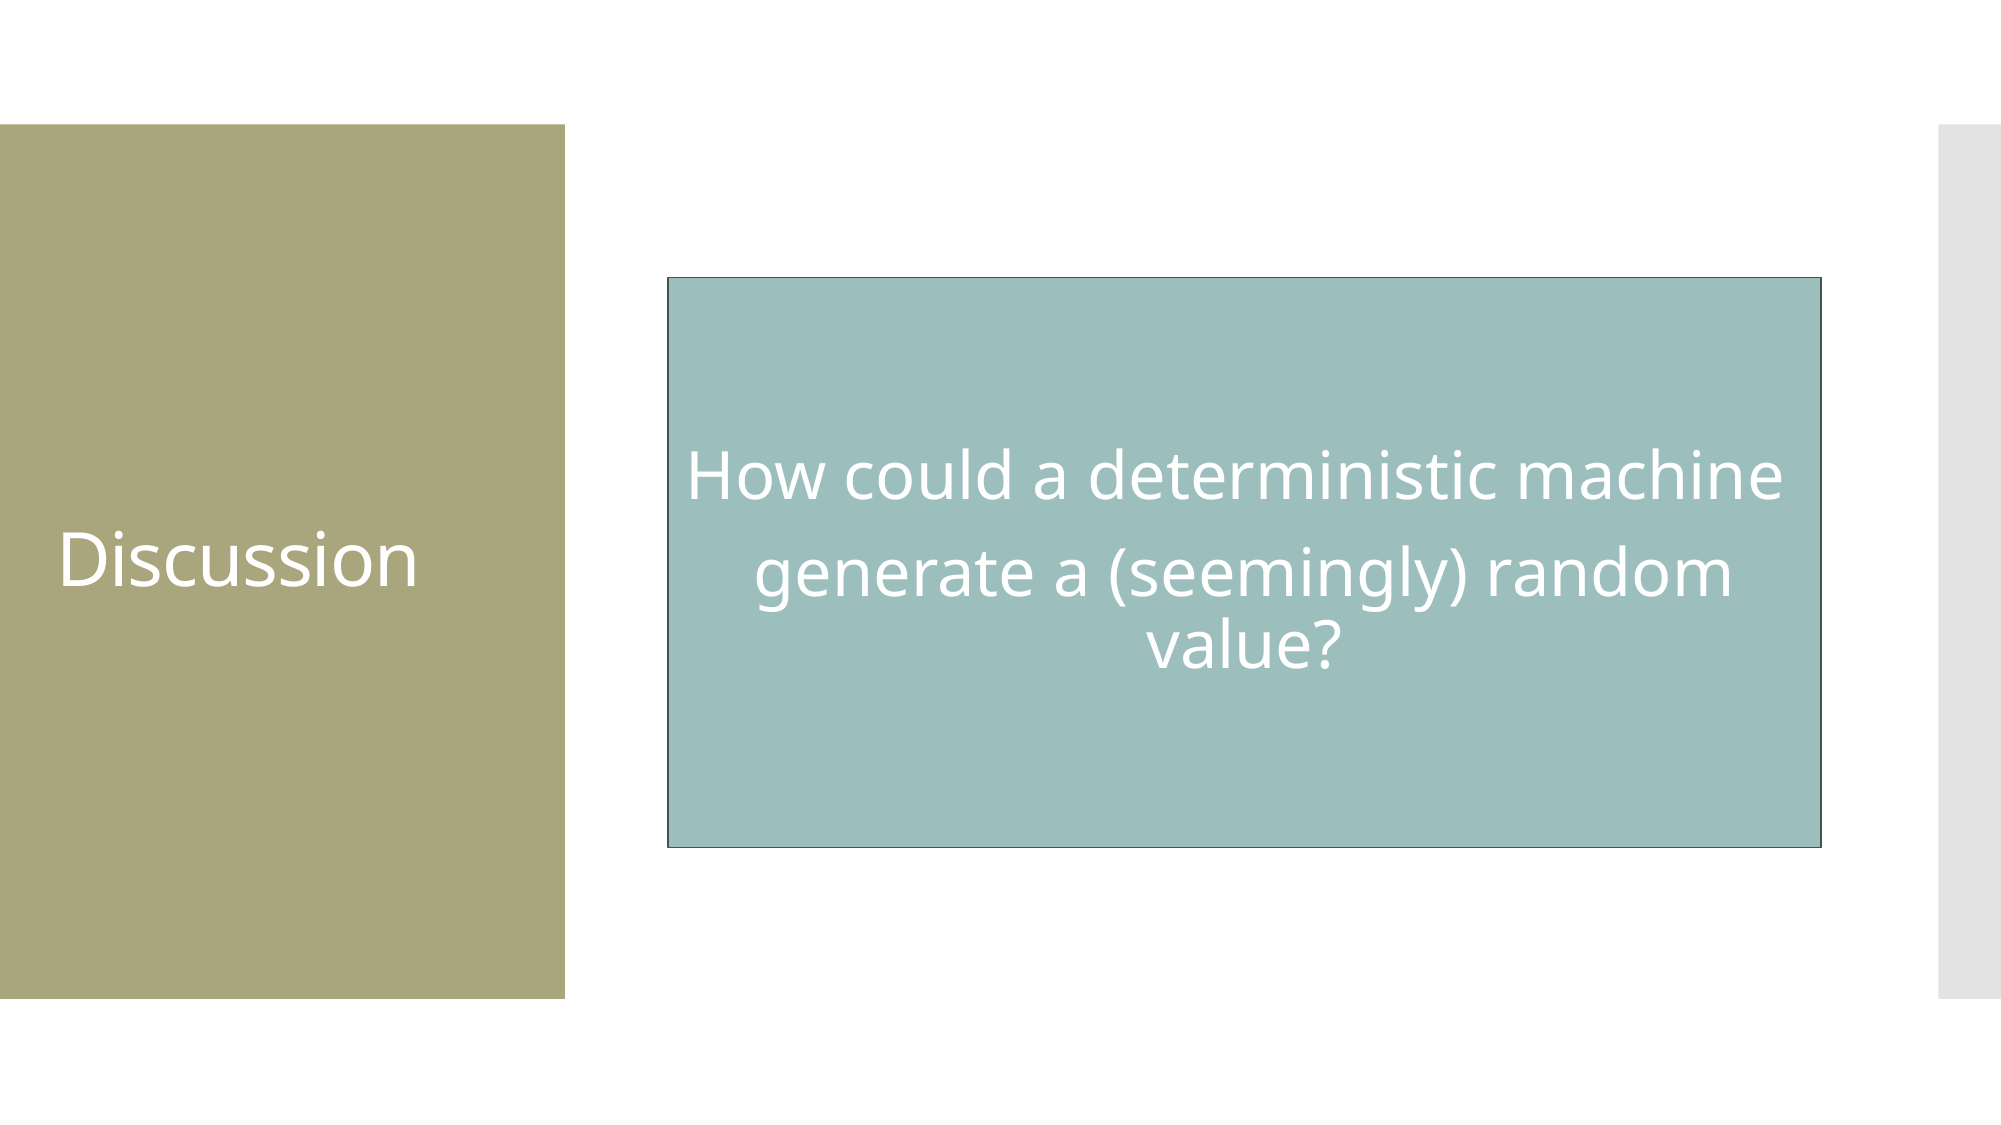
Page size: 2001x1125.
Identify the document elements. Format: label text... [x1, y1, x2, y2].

title Discussion [41, 184, 525, 940]
list How could a deterministic machine generate a (seemingly) random value? [667, 277, 1822, 848]
